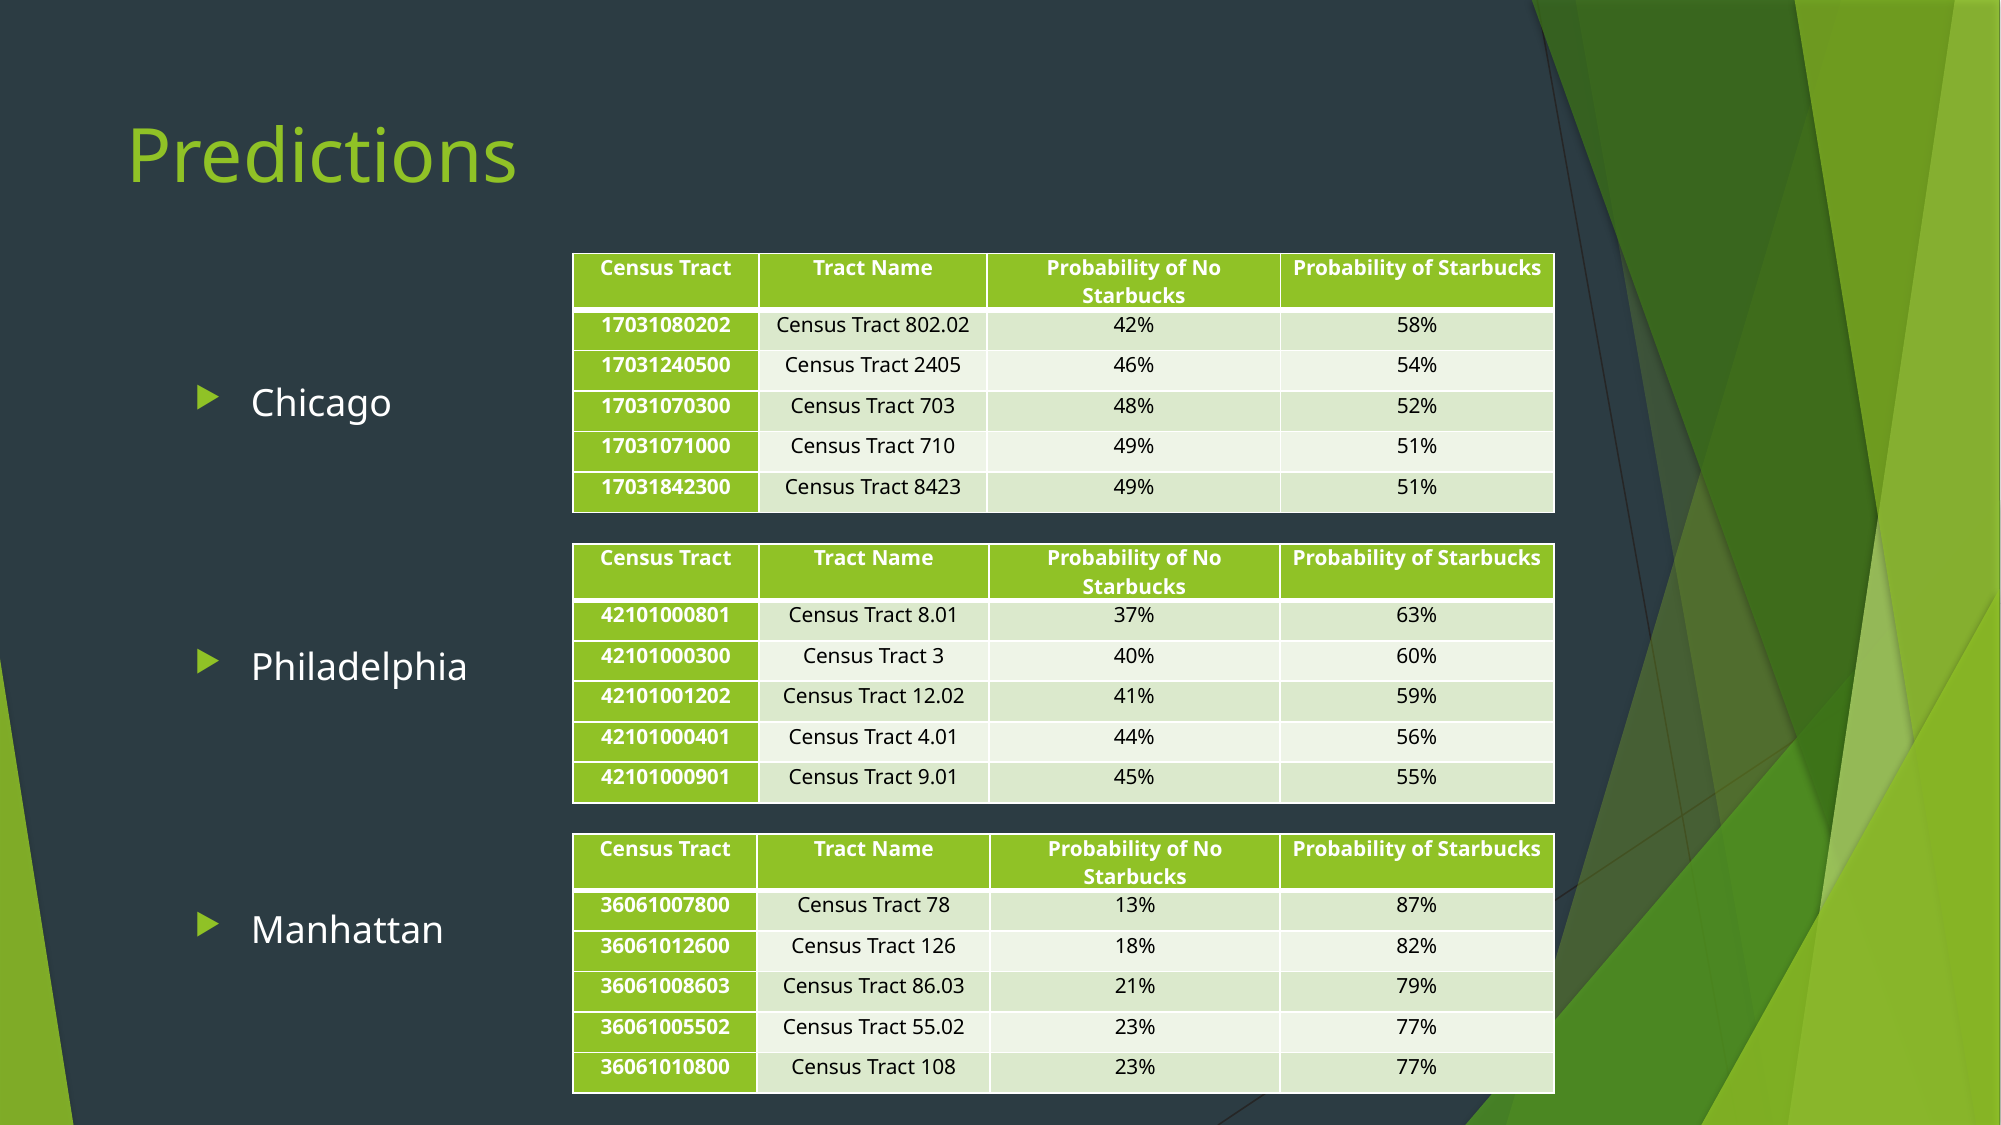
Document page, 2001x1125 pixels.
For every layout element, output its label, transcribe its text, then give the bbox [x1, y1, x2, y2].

table_cell 51% [1281, 473, 1553, 512]
table_cell 63% [1281, 603, 1553, 640]
table_cell Census Tract 126 [758, 932, 989, 971]
table_cell Census Tract 108 [758, 1053, 989, 1092]
table_cell 45% [990, 763, 1279, 802]
table_header Tract Name [760, 254, 986, 307]
table_cell Census Tract 9.01 [760, 763, 988, 802]
table_cell 49% [988, 432, 1280, 471]
table_cell Census Tract 710 [760, 432, 986, 471]
table_header Probability of Starbucks [1281, 545, 1553, 598]
table_cell Census Tract 4.01 [760, 723, 988, 761]
table_cell 42101000300 [574, 642, 758, 680]
table_cell 42101000801 [574, 603, 758, 640]
table_cell 60% [1281, 642, 1553, 680]
table_cell 17031070300 [574, 392, 758, 431]
table_cell 36061005502 [574, 1013, 756, 1052]
table_header Census Tract [574, 254, 758, 307]
table_cell 41% [990, 682, 1279, 721]
table_cell 42101001202 [574, 682, 758, 721]
table_cell 36061012600 [574, 932, 756, 971]
table_cell 46% [988, 351, 1280, 390]
table_cell 23% [991, 1013, 1279, 1052]
table_cell 52% [1281, 392, 1553, 431]
table_cell 17031080202 [574, 313, 758, 350]
table_cell 36061008603 [574, 972, 756, 1011]
list Chicago Philadelphia Manhattan [179, 371, 1590, 1040]
table_cell 21% [991, 972, 1279, 1011]
table_cell 17031240500 [574, 351, 758, 390]
table_cell 49% [988, 473, 1280, 512]
table_cell Census Tract 78 [758, 893, 989, 930]
table_cell 48% [988, 392, 1280, 431]
table_cell Census Tract 802.02 [760, 313, 986, 350]
table_cell Census Tract 8423 [760, 473, 986, 512]
table_cell 18% [991, 932, 1279, 971]
table_cell Census Tract 703 [760, 392, 986, 431]
table_cell 42101000401 [574, 723, 758, 761]
table_header Probability of Starbucks [1281, 254, 1553, 307]
table_cell 59% [1281, 682, 1553, 721]
table_cell 54% [1281, 351, 1553, 390]
table_cell 44% [990, 723, 1279, 761]
table_cell Census Tract 55.02 [758, 1013, 989, 1052]
table_cell 42% [988, 313, 1280, 350]
title Predictions [111, 99, 1522, 317]
table_header Tract Name [758, 835, 989, 888]
table_cell 56% [1281, 723, 1553, 761]
table_cell 87% [1281, 893, 1553, 930]
table_cell Census Tract 86.03 [758, 972, 989, 1011]
table_cell 13% [991, 893, 1279, 930]
table_cell 42101000901 [574, 763, 758, 802]
table_header Census Tract [574, 545, 758, 598]
table_header Probability of Starbucks [1281, 835, 1553, 888]
table_cell Census Tract 8.01 [760, 603, 988, 640]
table_header Probability of No Starbucks [990, 545, 1279, 598]
table_header Census Tract [574, 835, 756, 888]
table_cell 79% [1281, 972, 1553, 1011]
table_cell 55% [1281, 763, 1553, 802]
table_cell Census Tract 12.02 [760, 682, 988, 721]
table_cell 23% [991, 1053, 1279, 1092]
table_header Probability of No Starbucks [991, 835, 1279, 888]
table_cell Census Tract 3 [760, 642, 988, 680]
table_cell 82% [1281, 932, 1553, 971]
table_cell 37% [990, 603, 1279, 640]
table_cell 36061007800 [574, 893, 756, 930]
table_cell Census Tract 2405 [760, 351, 986, 390]
table_cell 77% [1281, 1013, 1553, 1052]
table_cell 51% [1281, 432, 1553, 471]
table_cell 17031071000 [574, 432, 758, 471]
table_cell 36061010800 [574, 1053, 756, 1092]
table_header Probability of No Starbucks [988, 254, 1280, 307]
table_cell 40% [990, 642, 1279, 680]
table_header Tract Name [760, 545, 988, 598]
table_cell 77% [1281, 1053, 1553, 1092]
table_cell 58% [1281, 313, 1553, 350]
table_cell 17031842300 [574, 473, 758, 512]
